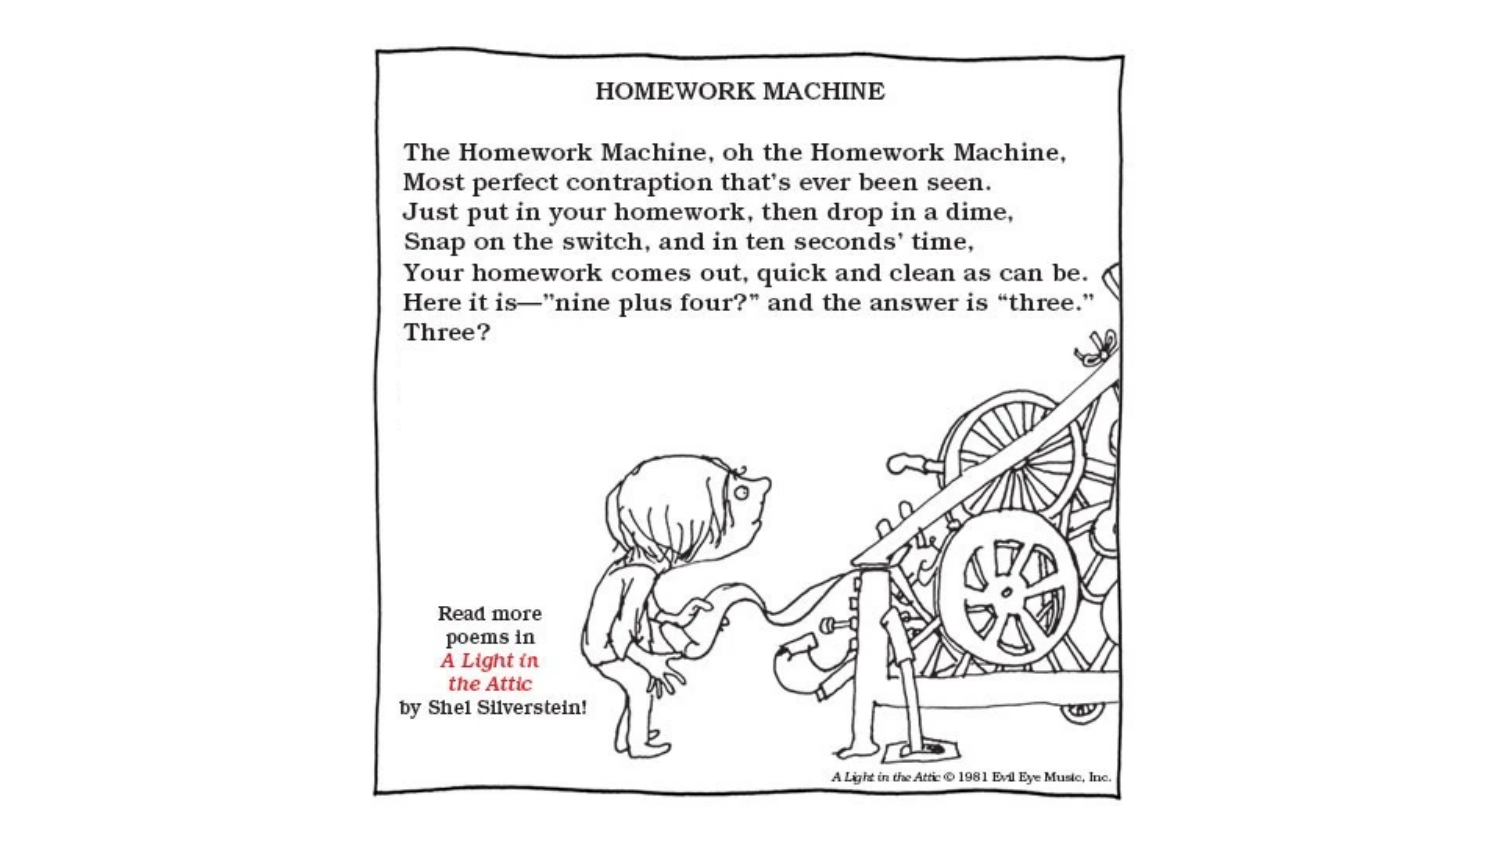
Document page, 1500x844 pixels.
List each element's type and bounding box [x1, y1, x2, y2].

picture [359, 30, 1141, 813]
